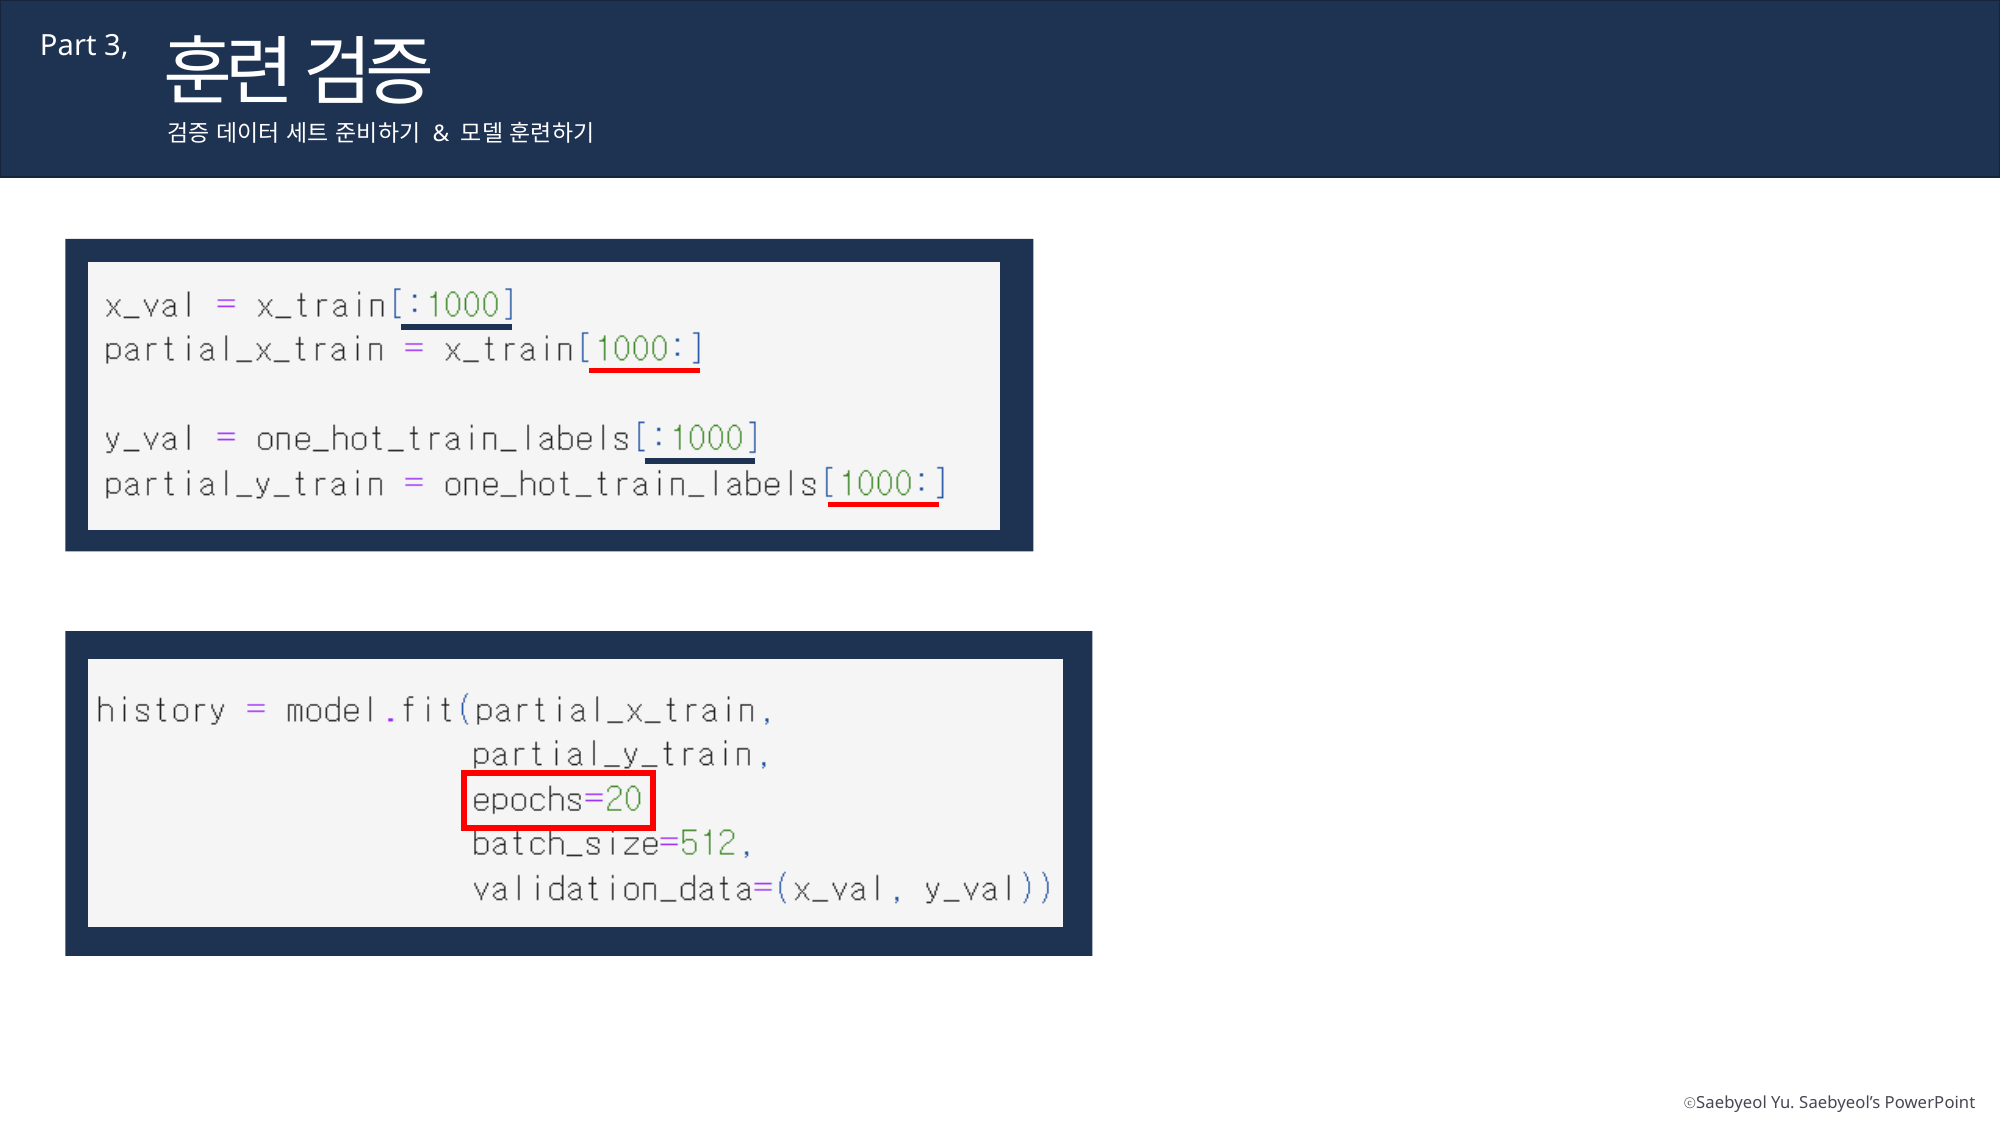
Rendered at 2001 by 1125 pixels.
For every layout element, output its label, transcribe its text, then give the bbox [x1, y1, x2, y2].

text_box 훈련 검증 [148, 16, 450, 122]
picture [88, 659, 1063, 928]
text_box [0, 0, 2000, 178]
text_box [64, 238, 1034, 552]
picture [88, 262, 1000, 530]
text_box [64, 630, 1093, 957]
text_box 검증 데이터 세트 준비하기 & 모델 훈련하기 [152, 110, 610, 154]
text_box Part 3, [25, 19, 152, 69]
